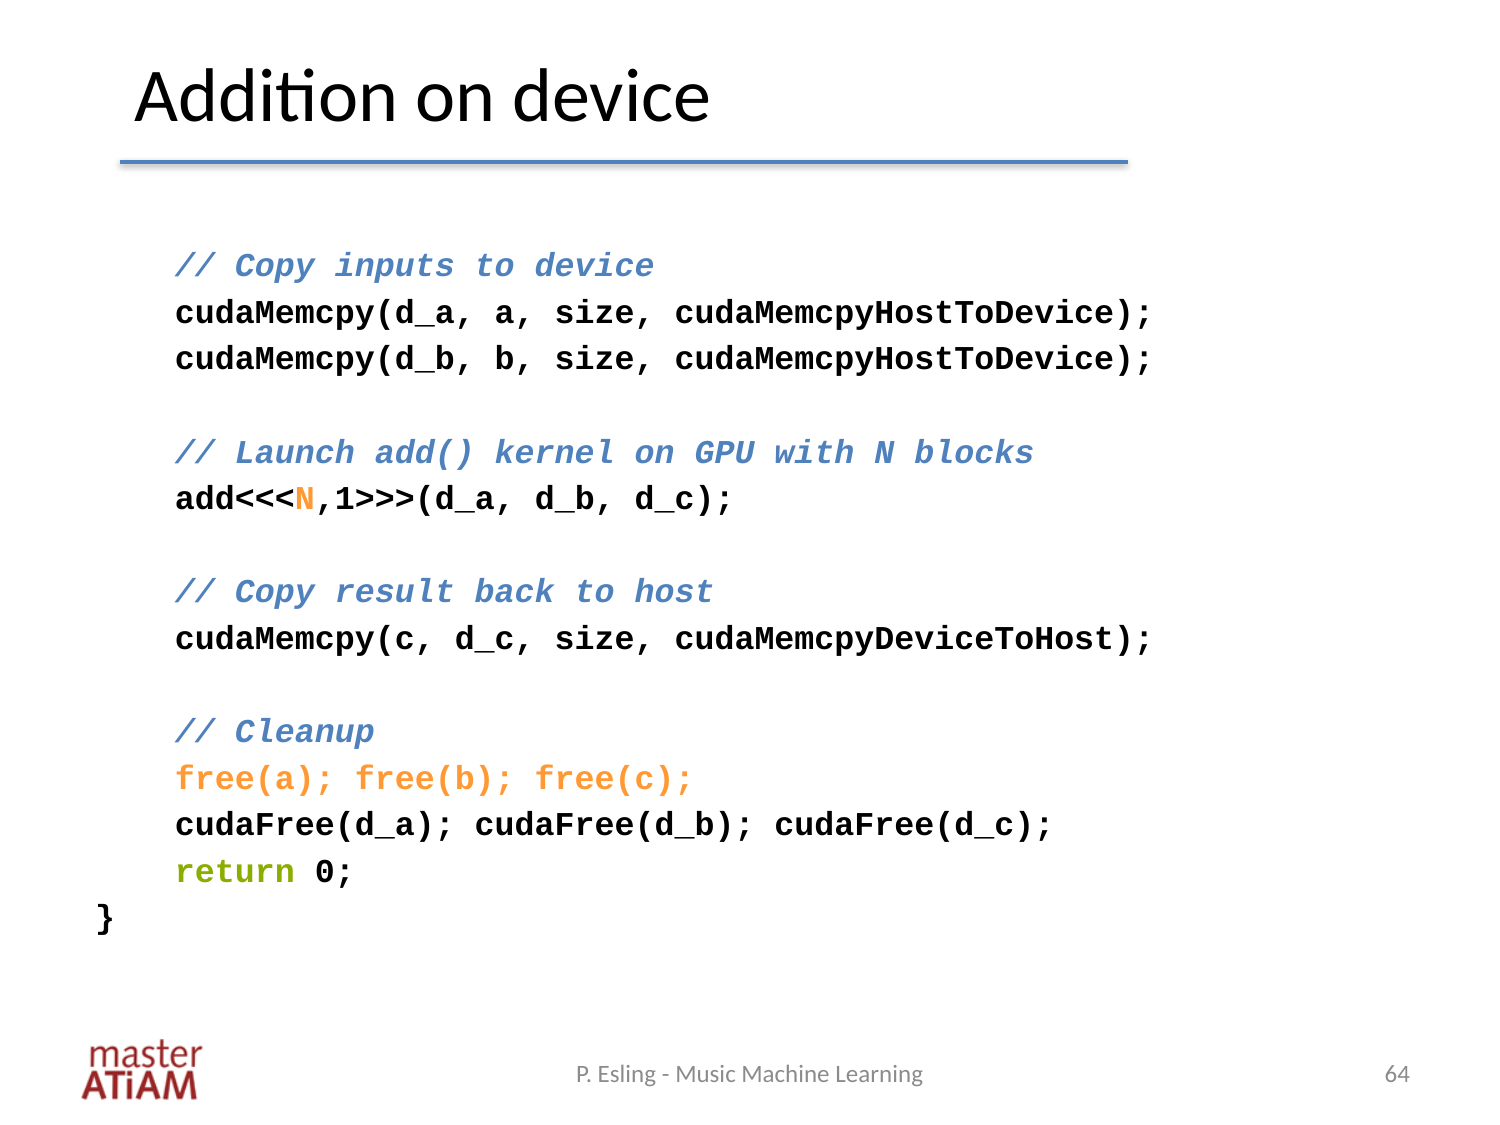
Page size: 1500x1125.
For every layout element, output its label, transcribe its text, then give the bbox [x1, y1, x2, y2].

title Addition on device [119, 37, 1500, 145]
picture [80, 1038, 205, 1101]
text_box // Copy inputs to device cudaMemcpy(d_a, a, size, cudaMemcpyHostToDevice); cudaMemcpy(d_b, b, size, cudaMemcpyHostToDevice); // Launch add() kernel on GPU with N blocks add<<<N,1>>>(d_a, d_b, d_c); // Copy result back to host cudaMemcpy(c, d_c, size, cudaMemcpyDeviceToHost); // Cleanup free(a); free(b); free(c); cudaFree(d_a); cudaFree(d_b); cudaFree(d_c); return 0; } [0, 235, 1500, 1072]
footer P. Esling - Music Machine Learning [512, 1072, 988, 1103]
slide_number 64 [1074, 1072, 1425, 1103]
